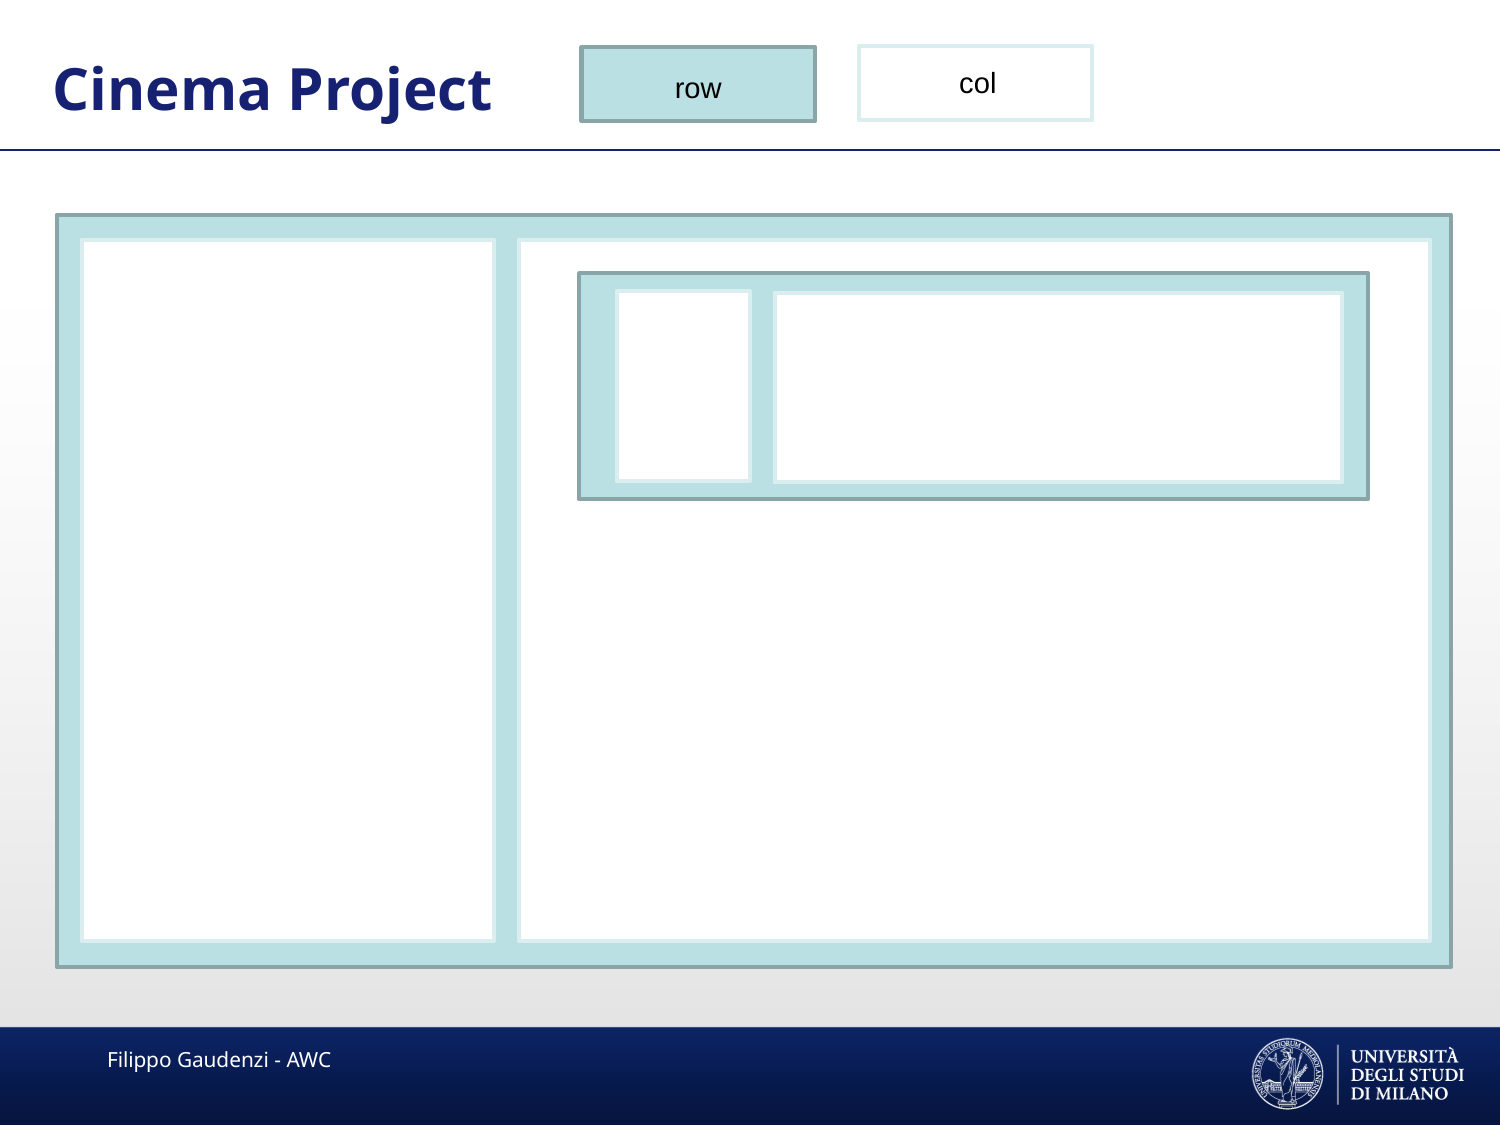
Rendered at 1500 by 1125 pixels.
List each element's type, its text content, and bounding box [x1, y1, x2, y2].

text_box [579, 45, 817, 123]
text_box [80, 238, 496, 943]
text_box Cinema Project [37, 44, 1000, 131]
text_box col [944, 57, 1012, 108]
text_box Filippo Gaudenzi - AWC [92, 1047, 1305, 1079]
picture [0, 151, 1500, 1125]
text_box row [660, 62, 737, 112]
text_box [615, 289, 752, 483]
text_box [857, 44, 1094, 122]
text_box [773, 291, 1344, 484]
text_box [55, 213, 1453, 969]
picture [0, 0, 1500, 149]
text_box [577, 271, 1370, 501]
text_box [517, 238, 1432, 943]
